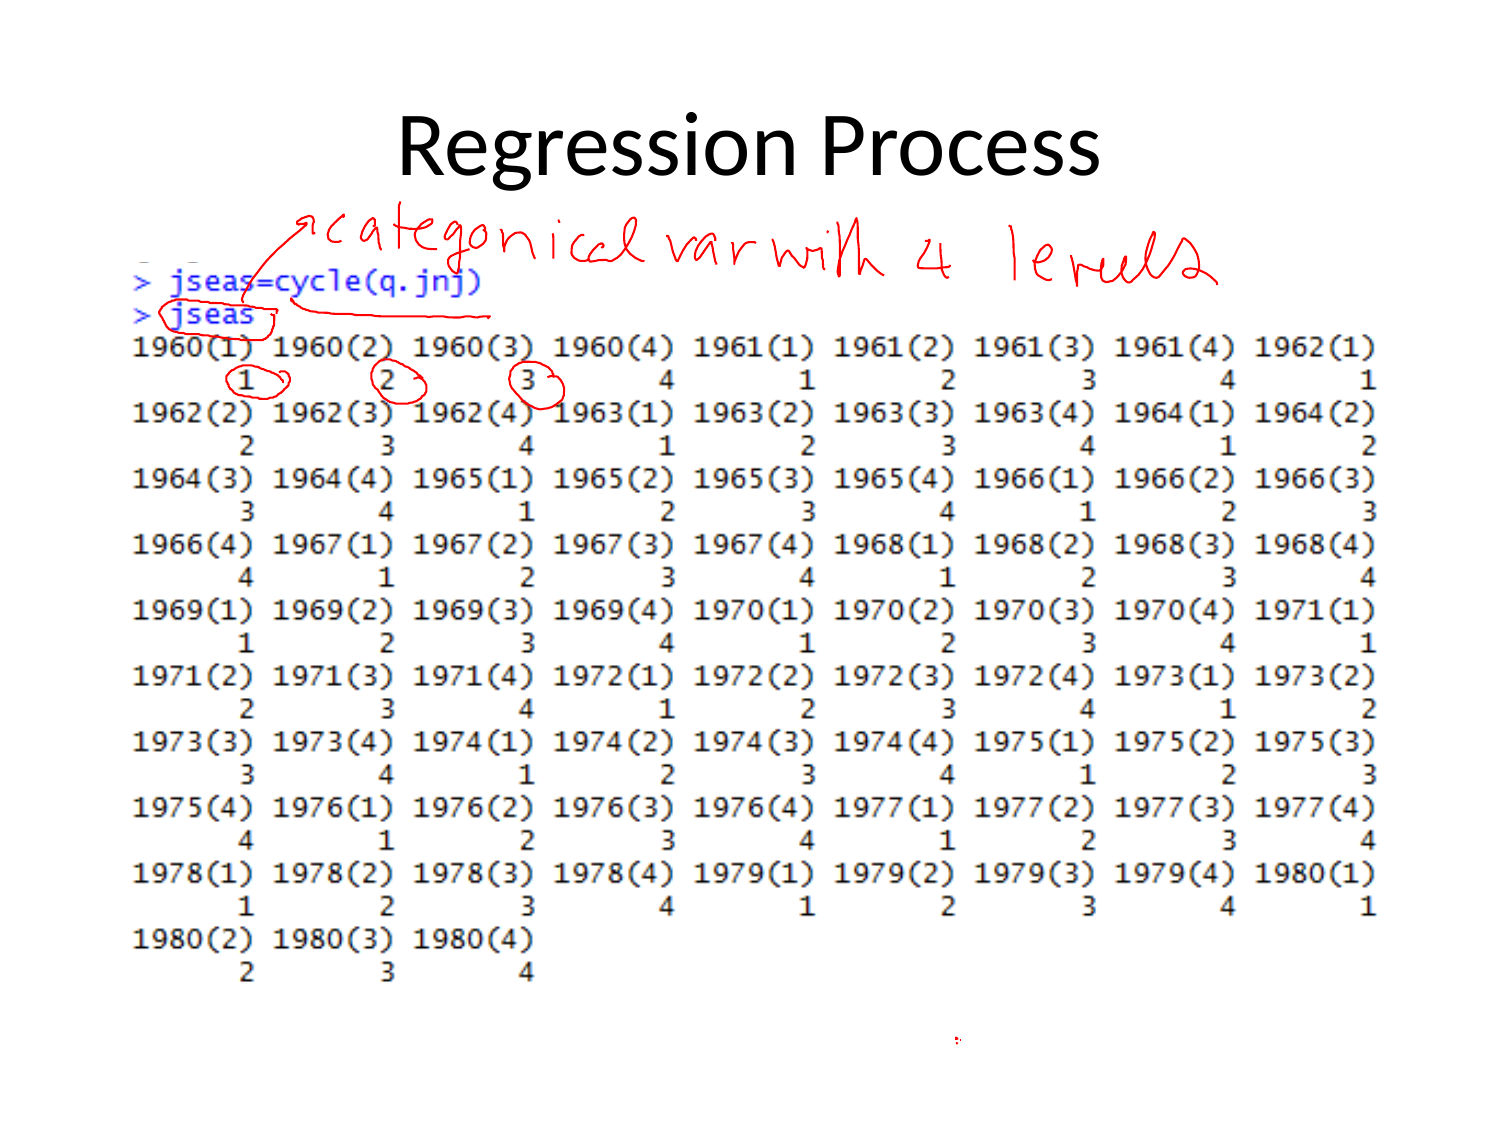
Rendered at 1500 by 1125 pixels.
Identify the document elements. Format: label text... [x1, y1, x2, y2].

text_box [1008, 224, 1218, 287]
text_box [955, 1037, 962, 1044]
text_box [917, 239, 951, 279]
title Regression Process [75, 45, 1425, 233]
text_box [159, 200, 885, 341]
picture [124, 262, 1392, 988]
